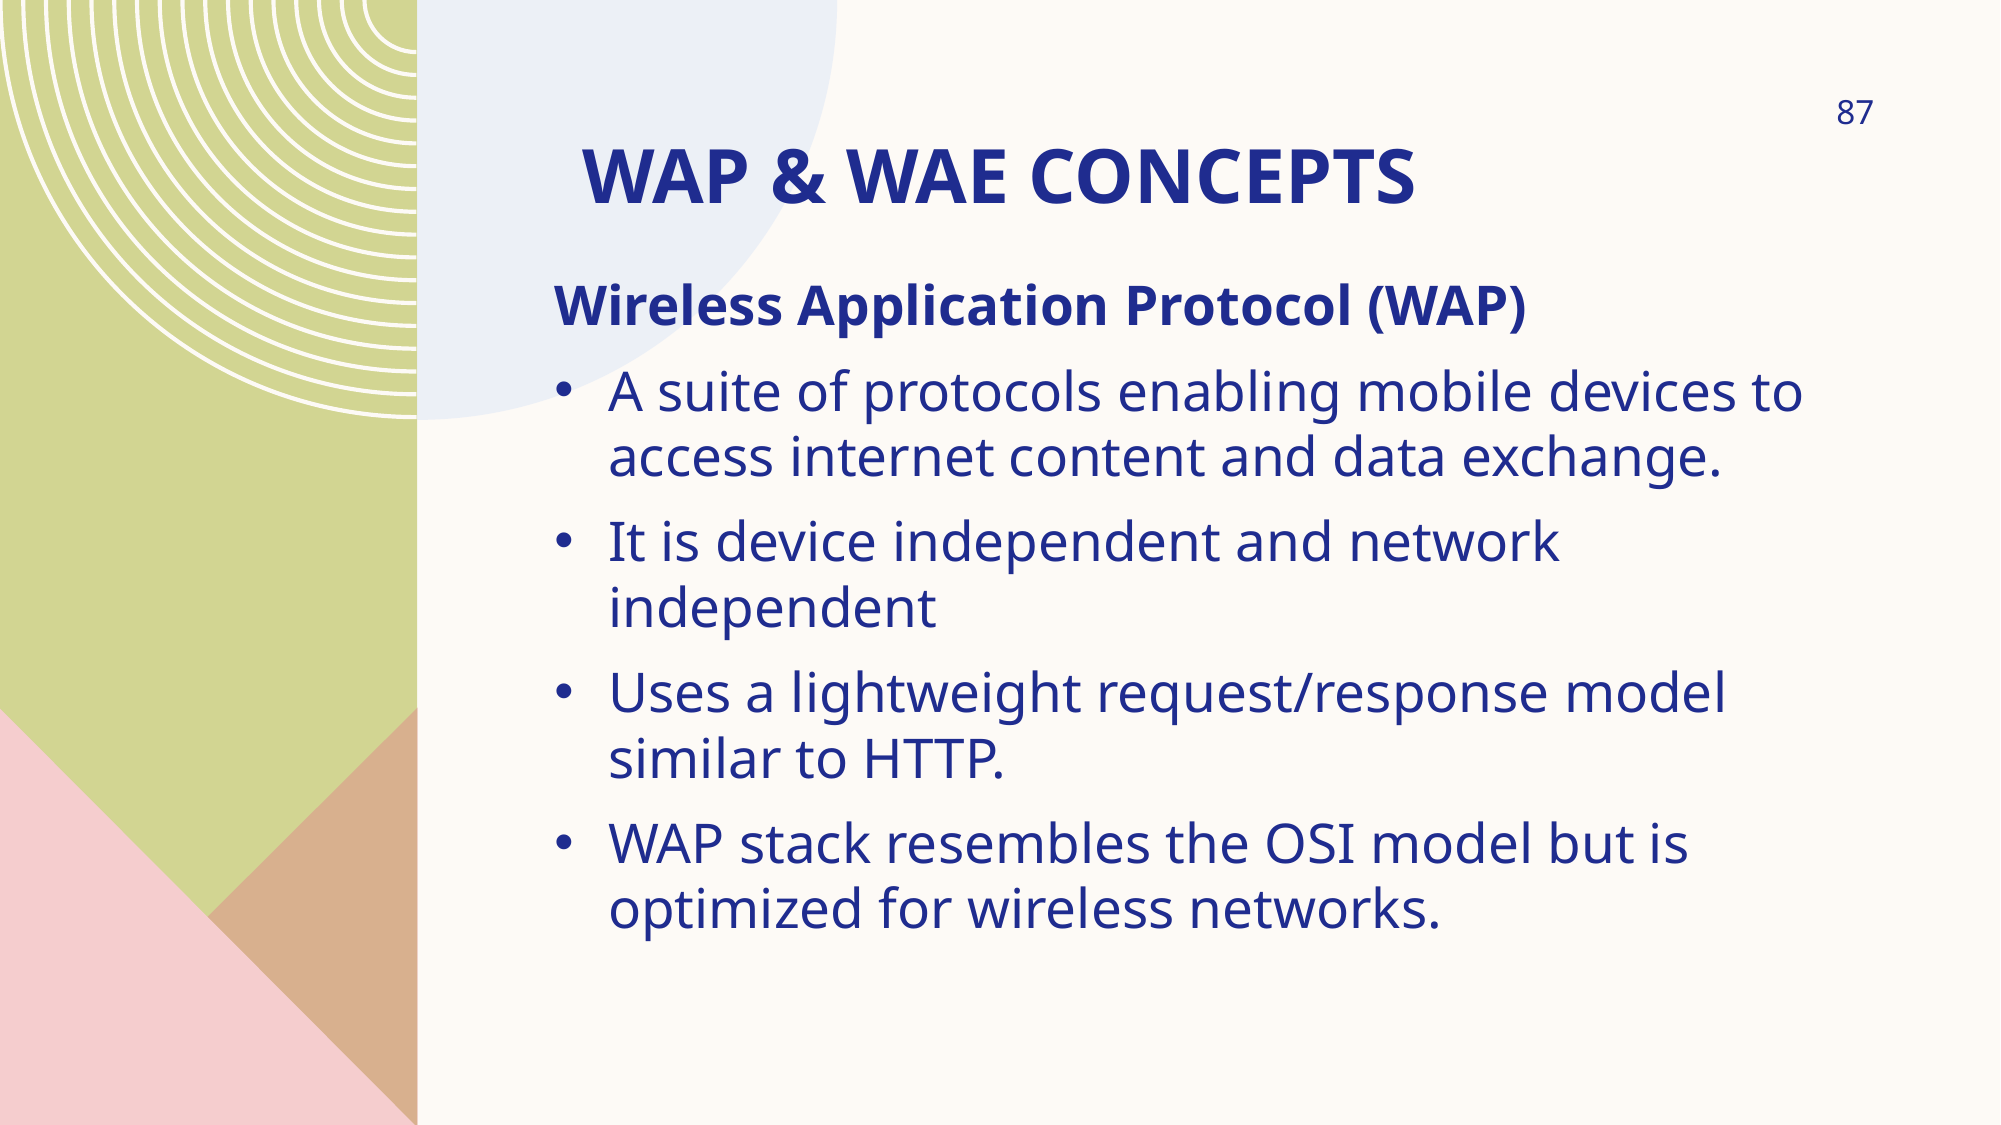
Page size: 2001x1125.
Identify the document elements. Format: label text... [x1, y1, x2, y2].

list Wireless Application Protocol (WAP) A suite of protocols enabling mobile devices to access internet content and data exchange. It is device independent and network independent Uses a lightweight request/response model similar to HTTP. WAP stack resembles the OSI model but is optimized for wireless networks. [539, 271, 1875, 952]
slide_number 87 [1699, 75, 1875, 153]
title WAP & WAE Concepts [567, 173, 1783, 271]
